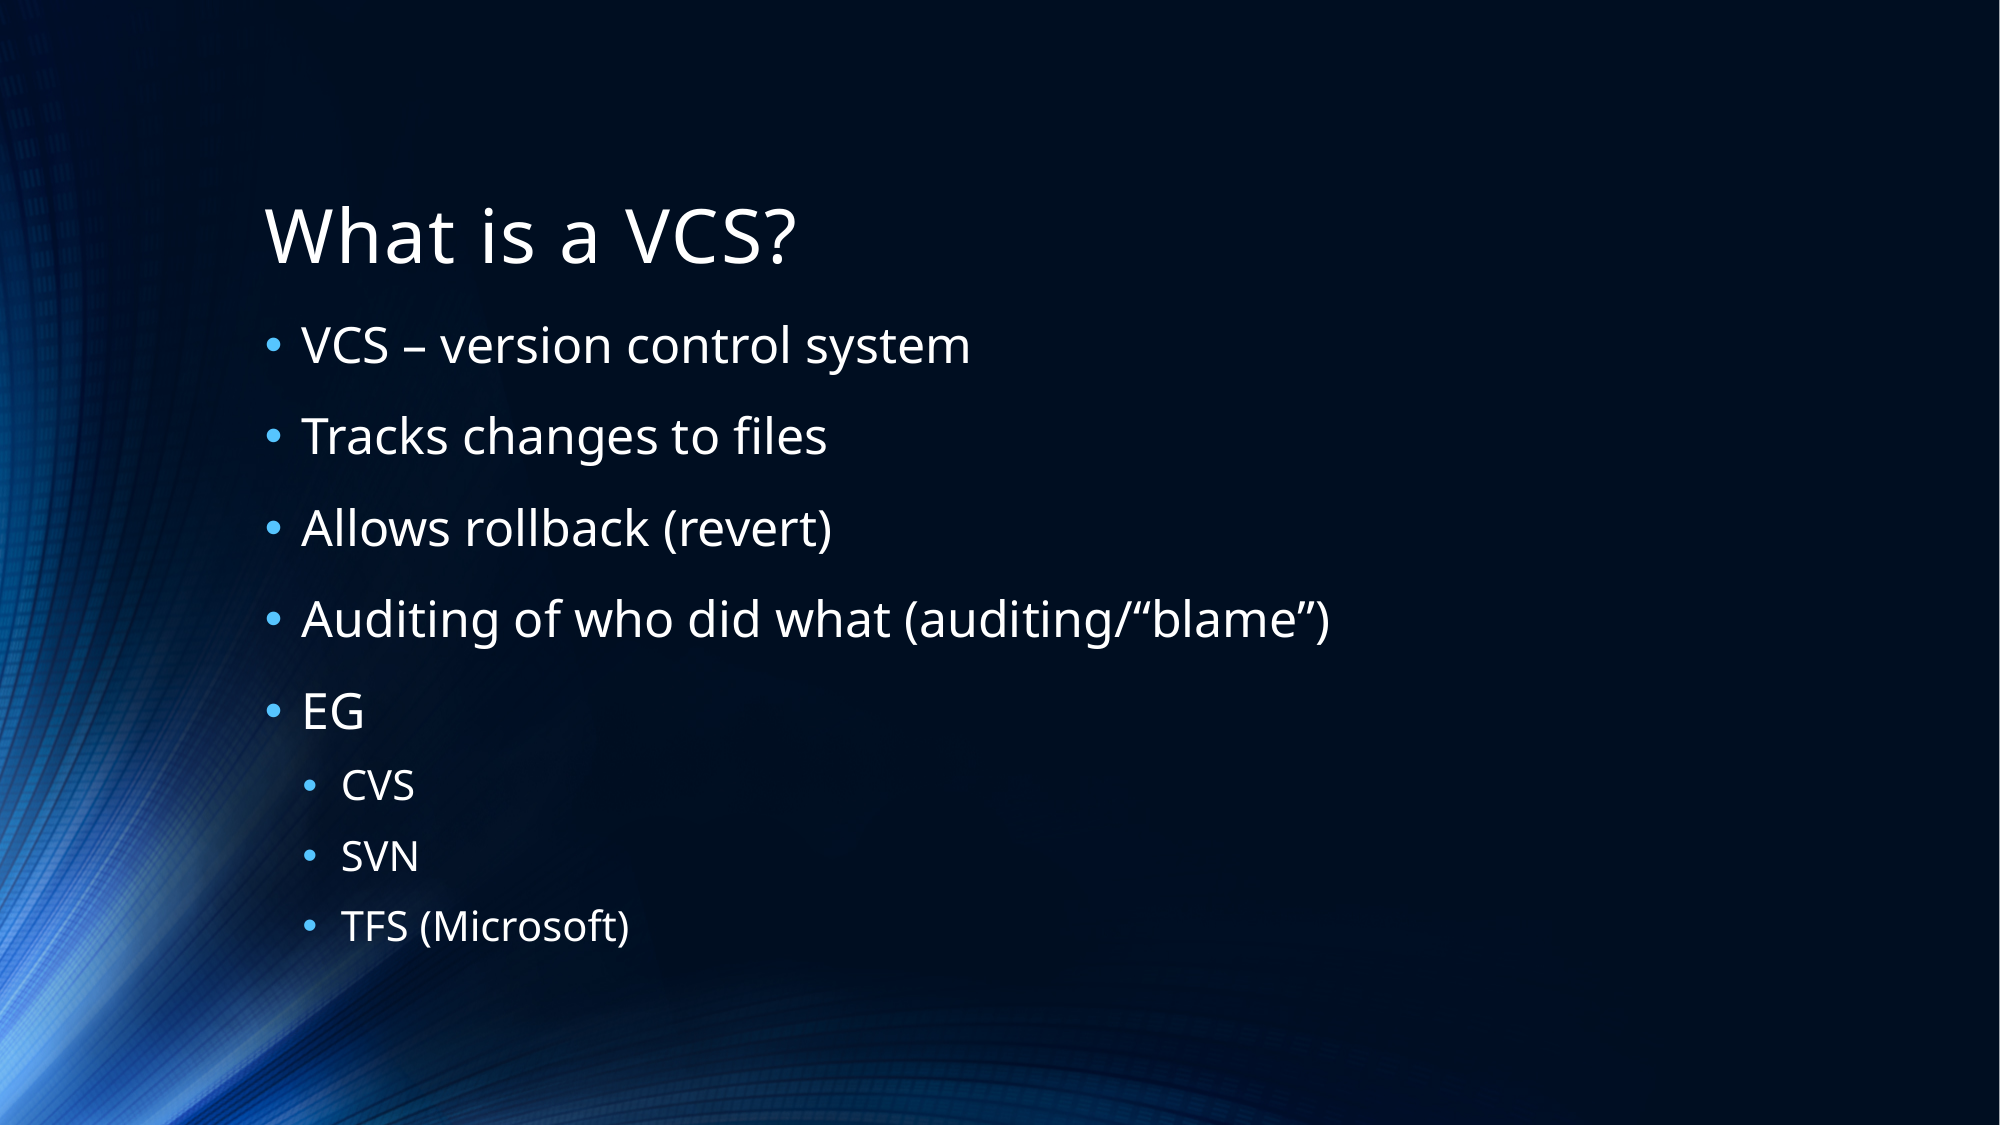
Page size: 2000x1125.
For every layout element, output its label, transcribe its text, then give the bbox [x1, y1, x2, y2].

picture [0, 0, 2000, 1125]
title What is a VCS? [249, 62, 1750, 288]
list VCS – version control system Tracks changes to files Allows rollback (revert) Auditing of who did what (auditing/“blame”) EG CVS SVN TFS (Microsoft) [249, 312, 1749, 988]
